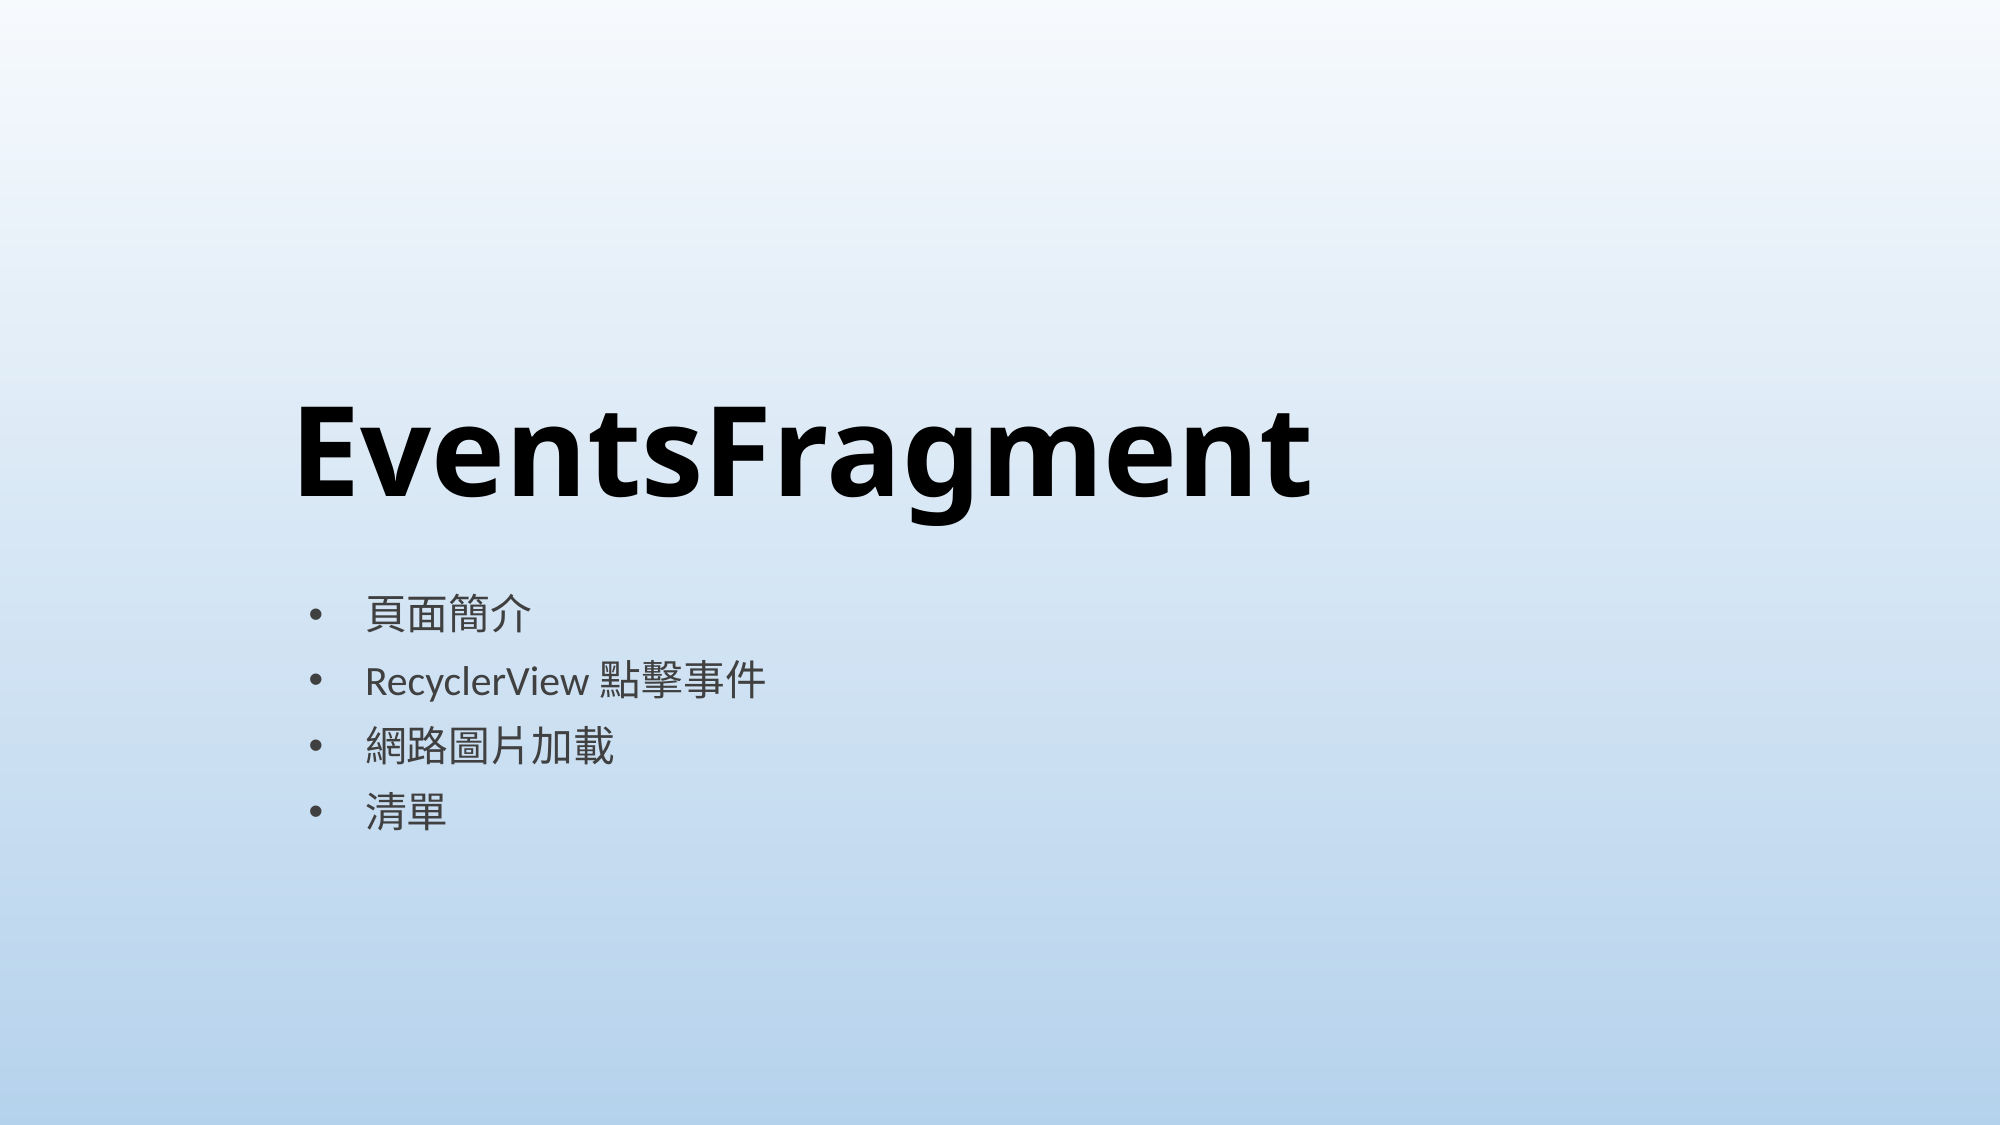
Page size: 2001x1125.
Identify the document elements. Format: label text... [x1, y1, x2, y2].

title EventsFragment [275, 340, 1725, 532]
list 頁面簡介 RecyclerView點擊事件 網路圖片加載 清單 [293, 586, 1707, 745]
